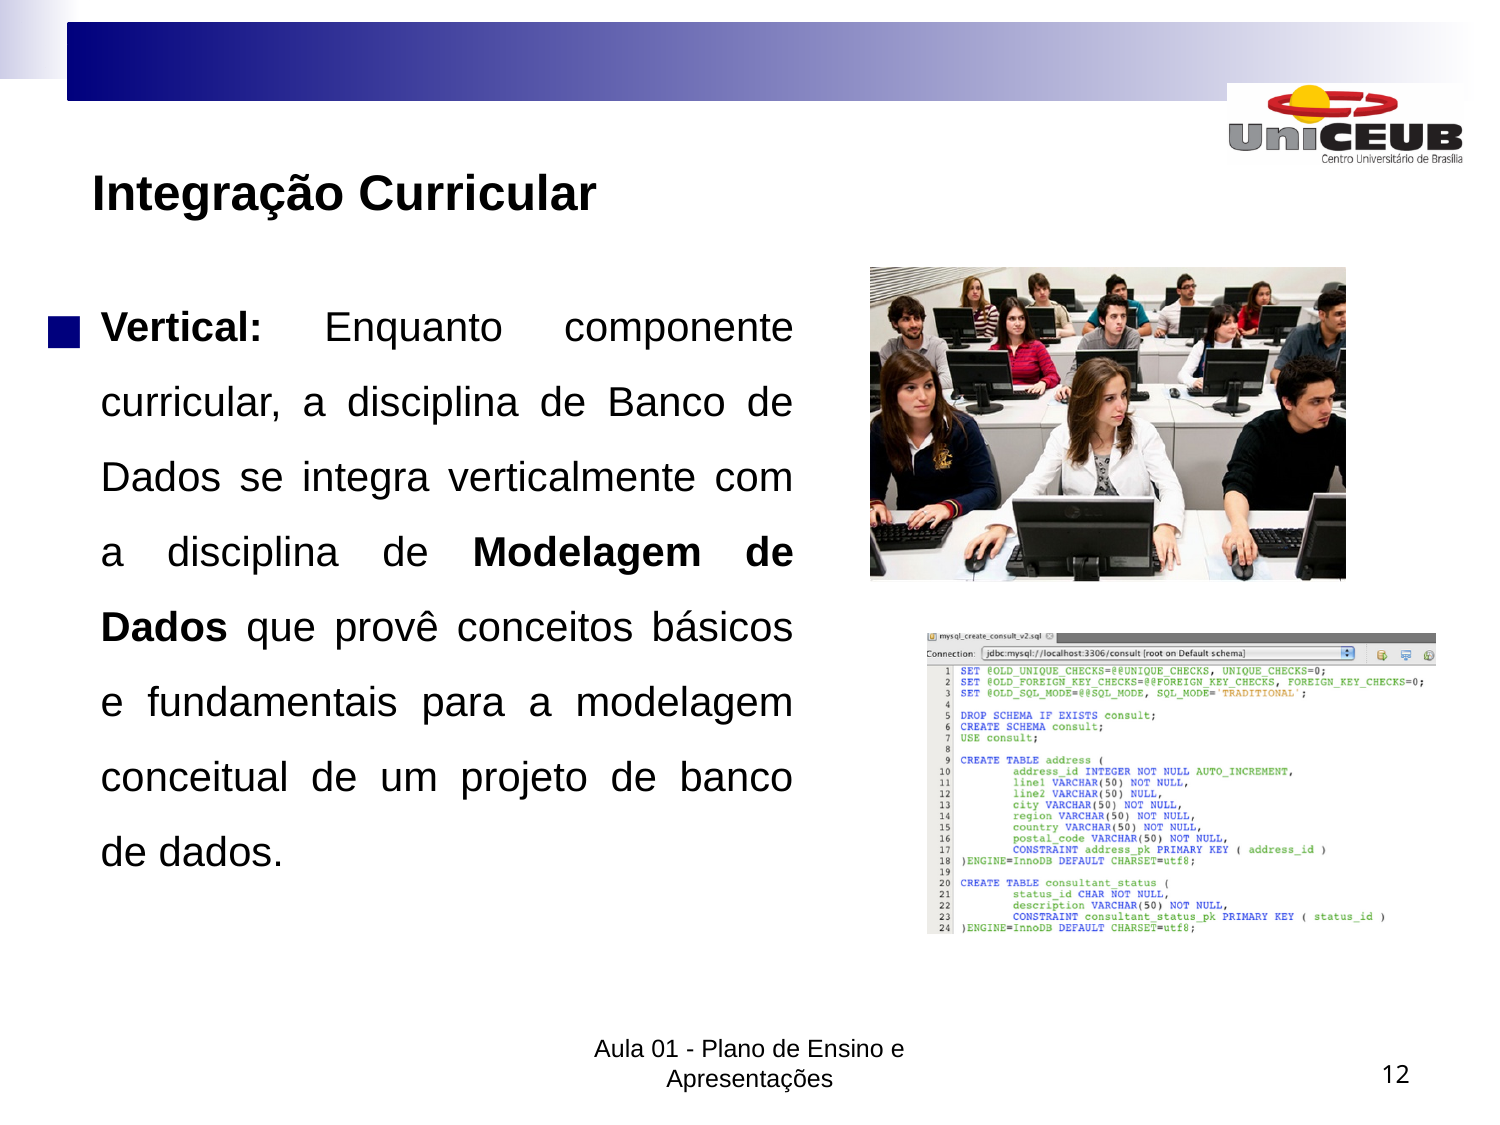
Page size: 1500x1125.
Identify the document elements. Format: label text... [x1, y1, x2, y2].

text_box ‹#› [1074, 1024, 1425, 1100]
text_box Aula 01 - Plano de Ensino e Apresentações [512, 1024, 988, 1100]
list Vertical: Enquanto componente curricular, a disciplina de Banco de Dados se integra verticalmente com a disciplina de Modelagem de Dados que provê conceitos básicos e fundamentais para a modelagem conceitual de um projeto de banco de dados. [29, 267, 810, 693]
picture [869, 266, 1346, 582]
picture [926, 633, 1436, 940]
picture [1227, 83, 1464, 165]
title Integração Curricular [76, 78, 1427, 304]
